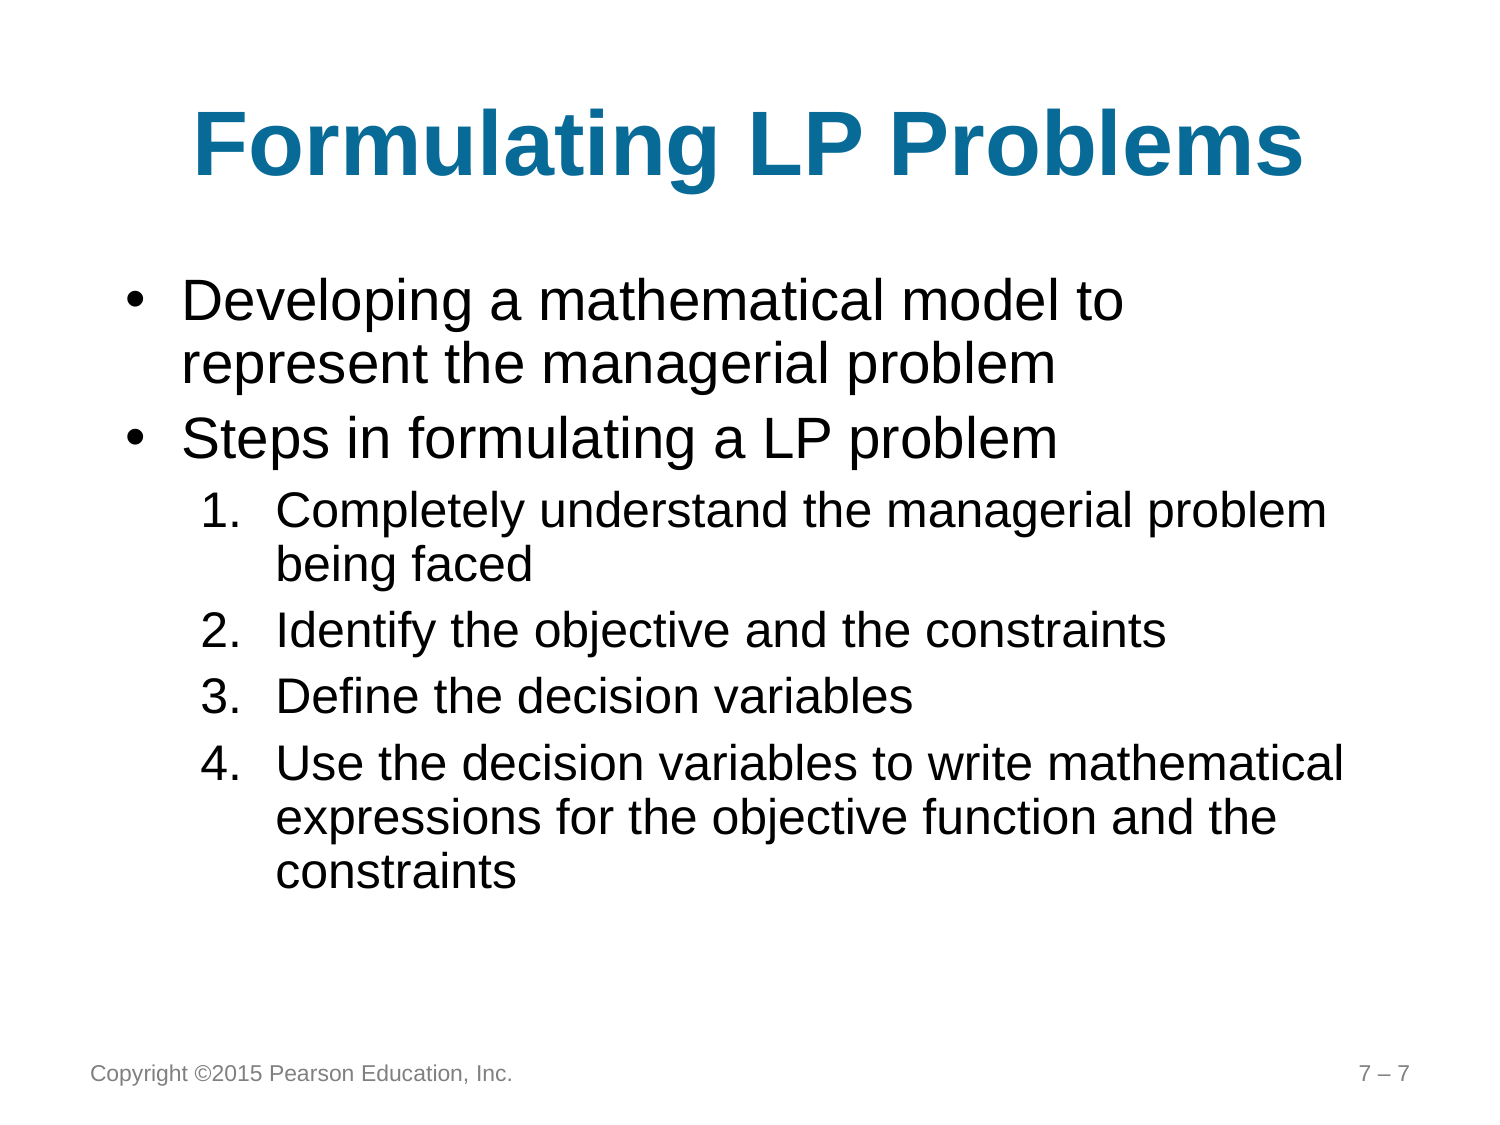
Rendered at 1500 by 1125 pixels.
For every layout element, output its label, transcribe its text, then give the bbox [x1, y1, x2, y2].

title Formulating LP Problems [74, 44, 1426, 233]
slide_number 7 – 7 [1074, 1042, 1425, 1103]
slide_number Copyright ©2015 Pearson Education, Inc. [75, 1042, 538, 1103]
list Developing a mathematical model to represent the managerial problem Steps in formulating a LP problem Completely understand the managerial problem being faced Identify the objective and the constraints Define the decision variables Use the decision variables to write mathematical expressions for the objective function and the constraints [110, 262, 1394, 1006]
